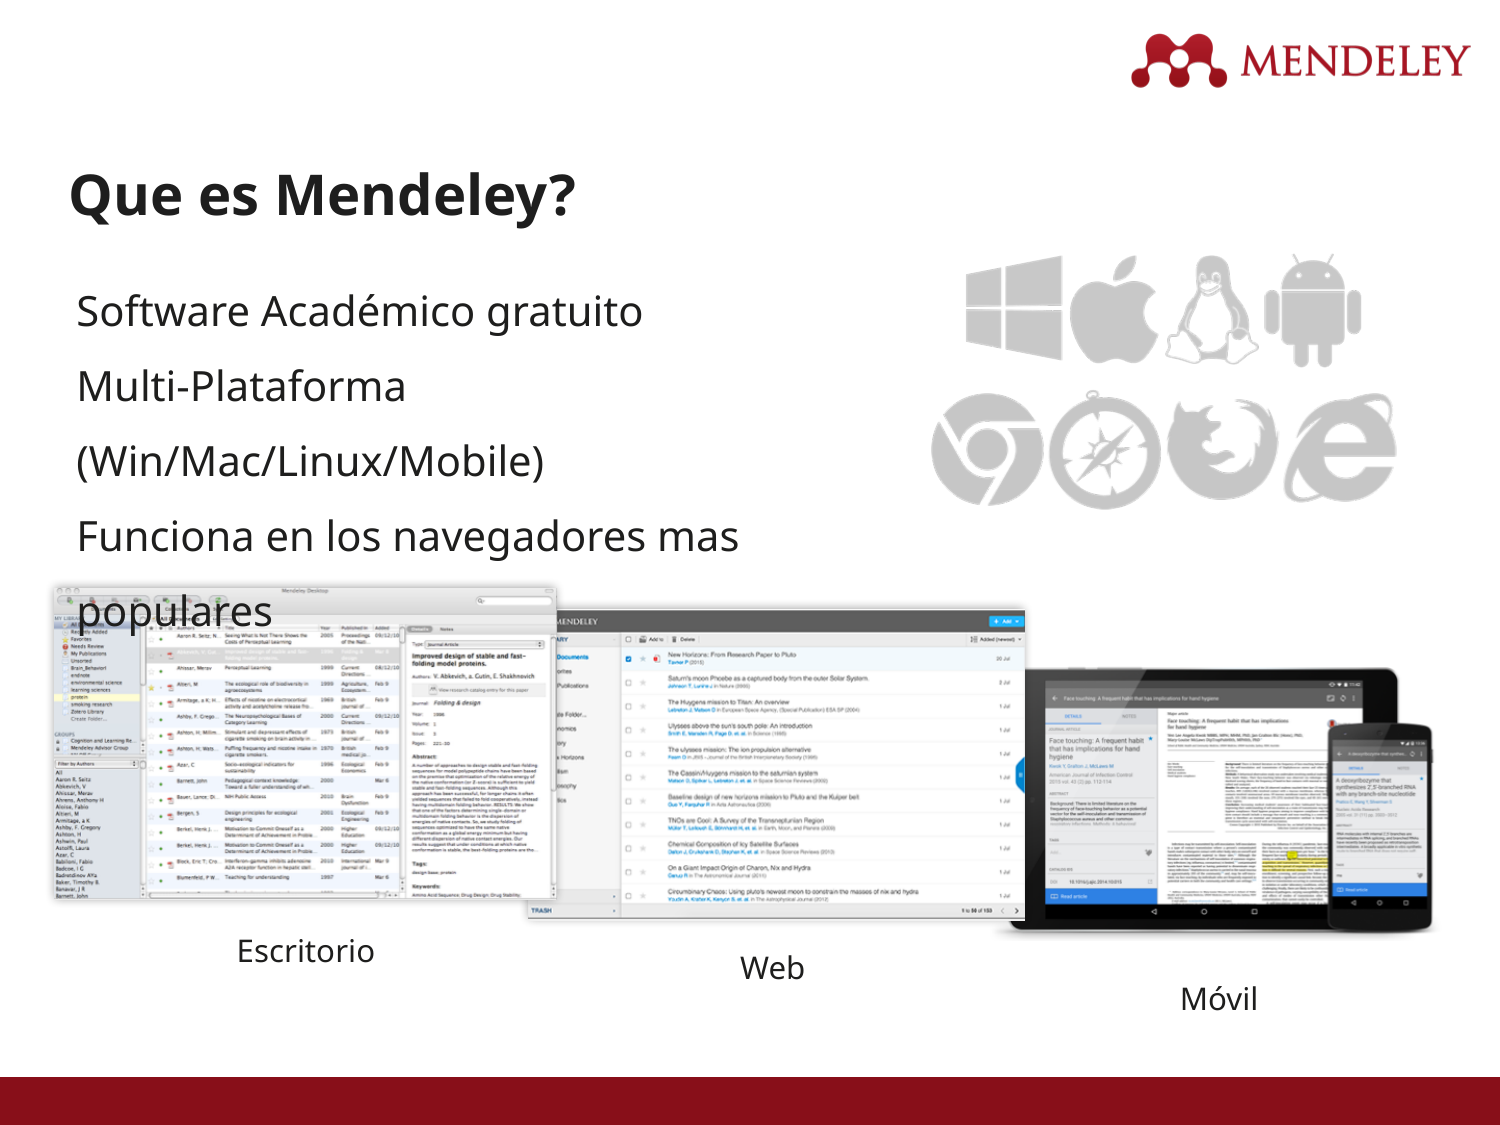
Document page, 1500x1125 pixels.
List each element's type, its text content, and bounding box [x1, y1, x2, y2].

text_box Web [683, 940, 871, 993]
picture [926, 388, 1405, 511]
picture [1128, 29, 1476, 99]
picture [54, 587, 1450, 942]
text_box Escritorio [223, 923, 389, 977]
picture [959, 249, 1371, 373]
text_box Que es Mendeley? [68, 146, 1379, 228]
text_box Móvil [1125, 971, 1313, 1025]
text_box Software Académico gratuito Multi-Plataforma (Win/Mac/Linux/Mobile) Funciona en los navegadores mas populares [68, 252, 865, 606]
